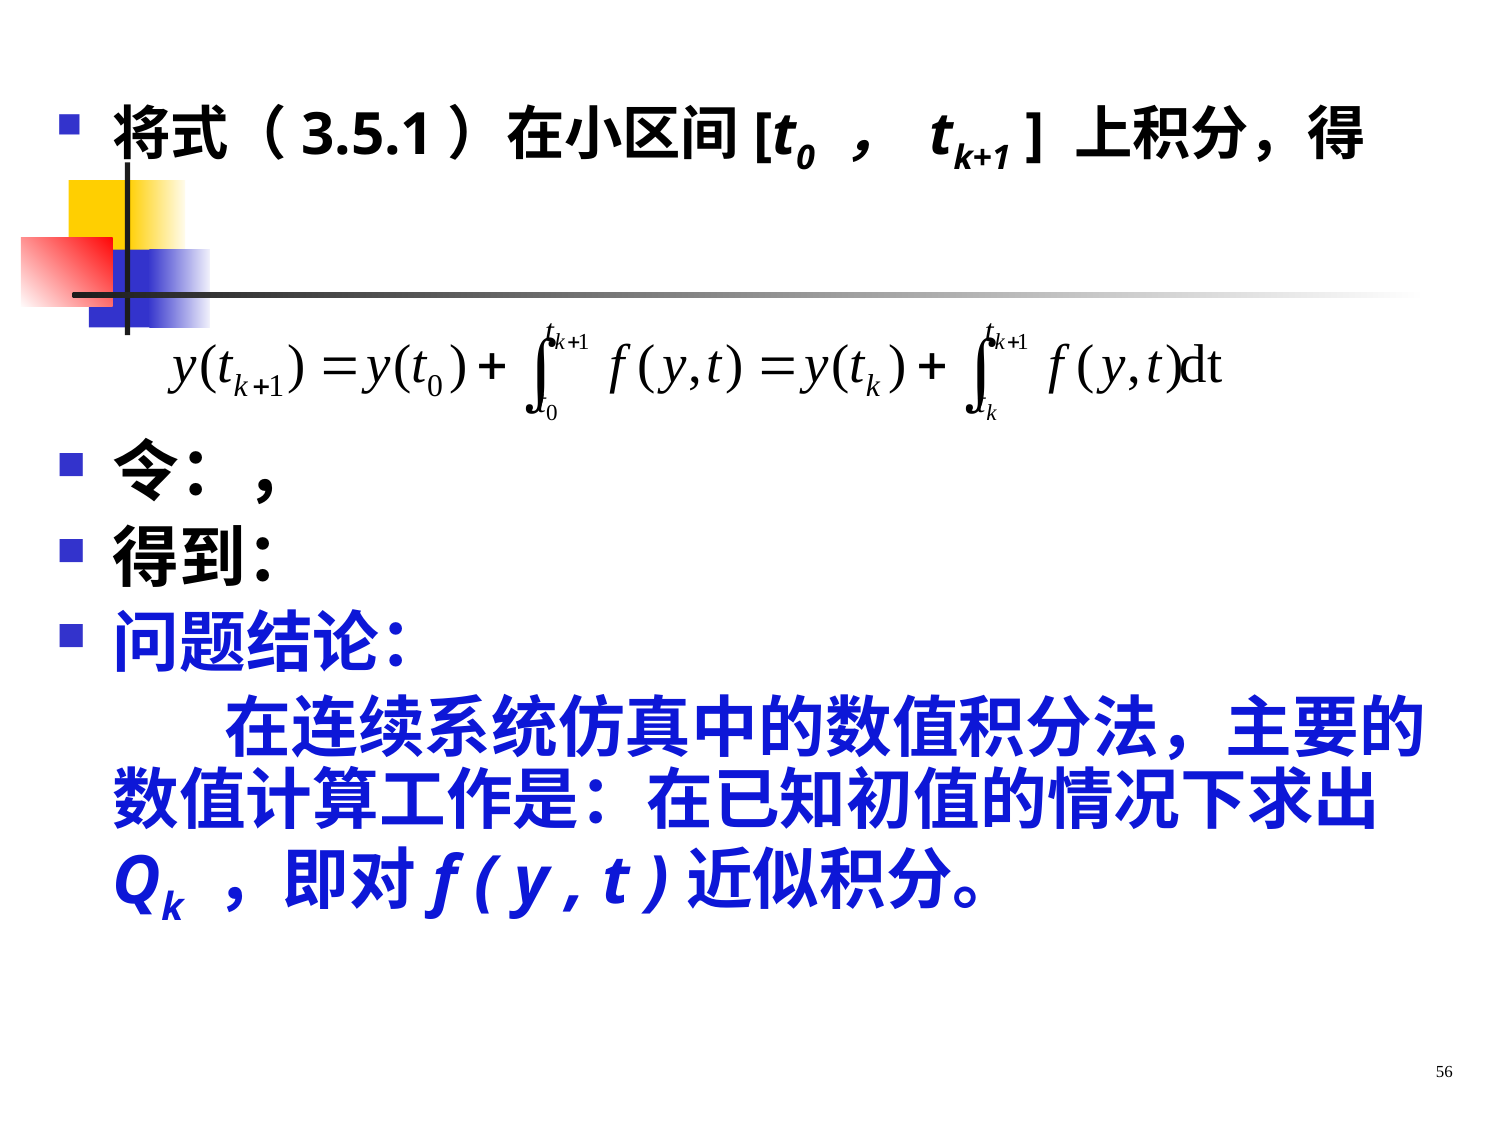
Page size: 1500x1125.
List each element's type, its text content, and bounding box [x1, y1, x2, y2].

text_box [159, 304, 1235, 433]
slide_number 56 [1155, 1024, 1468, 1100]
